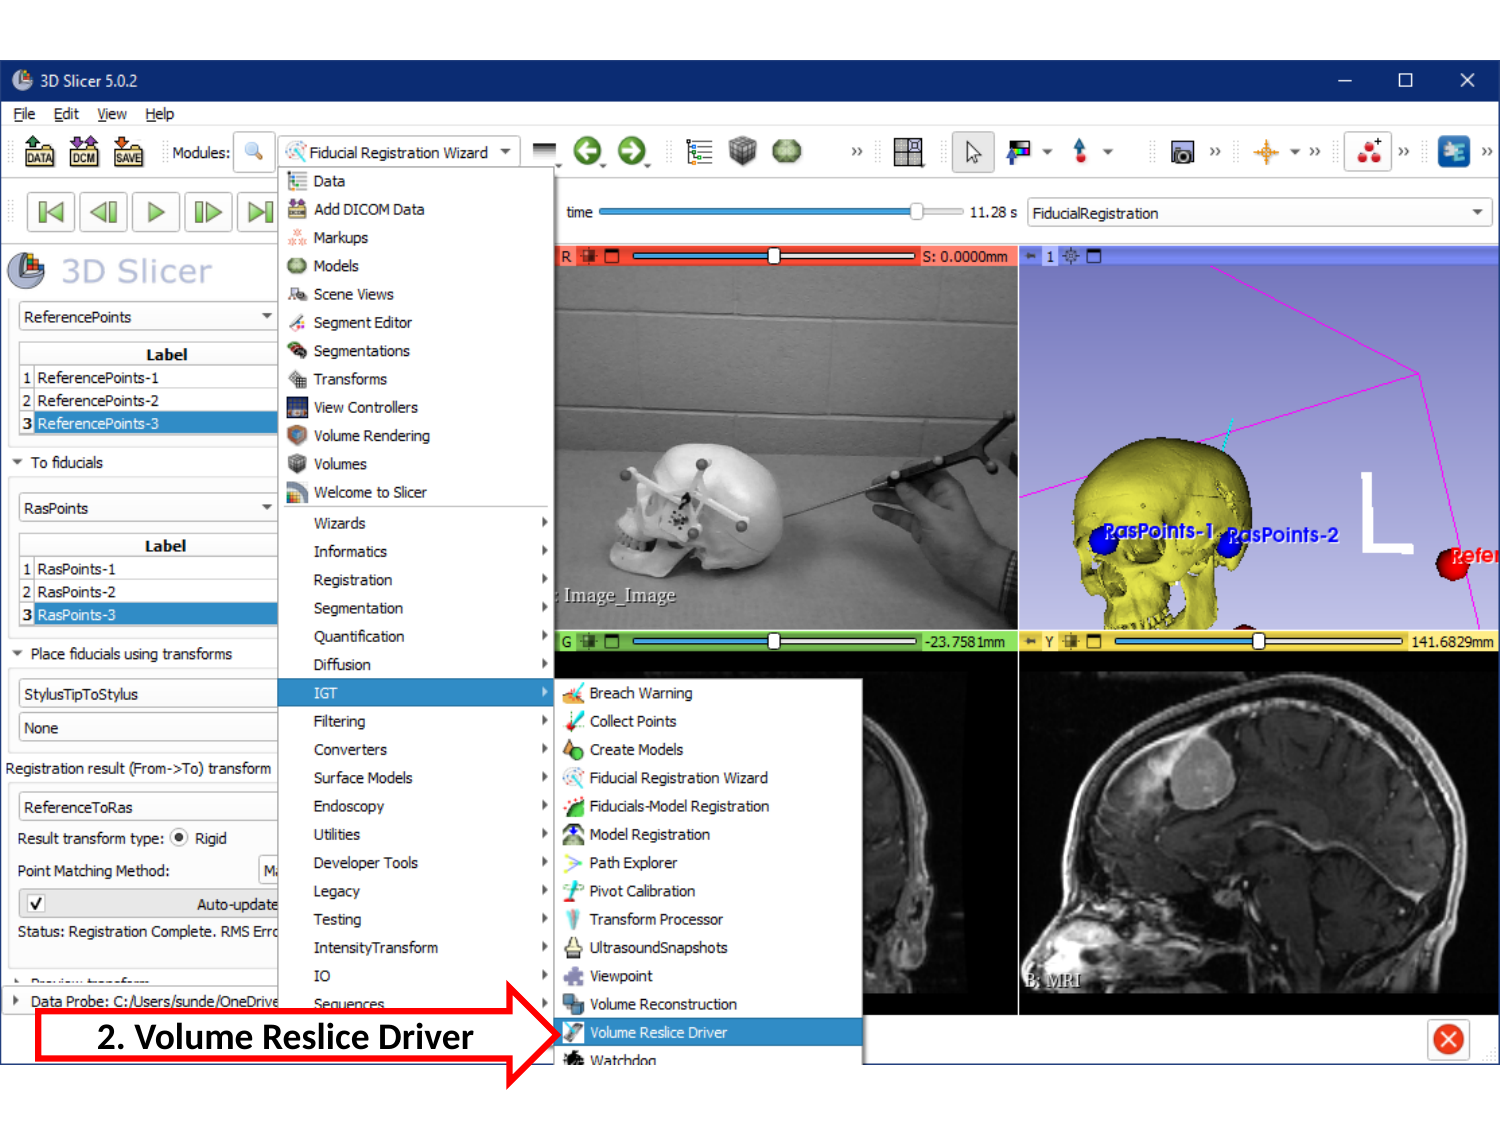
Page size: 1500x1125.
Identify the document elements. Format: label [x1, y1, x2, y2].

text_box [508, 1065, 529, 1085]
picture [0, 60, 1500, 1065]
